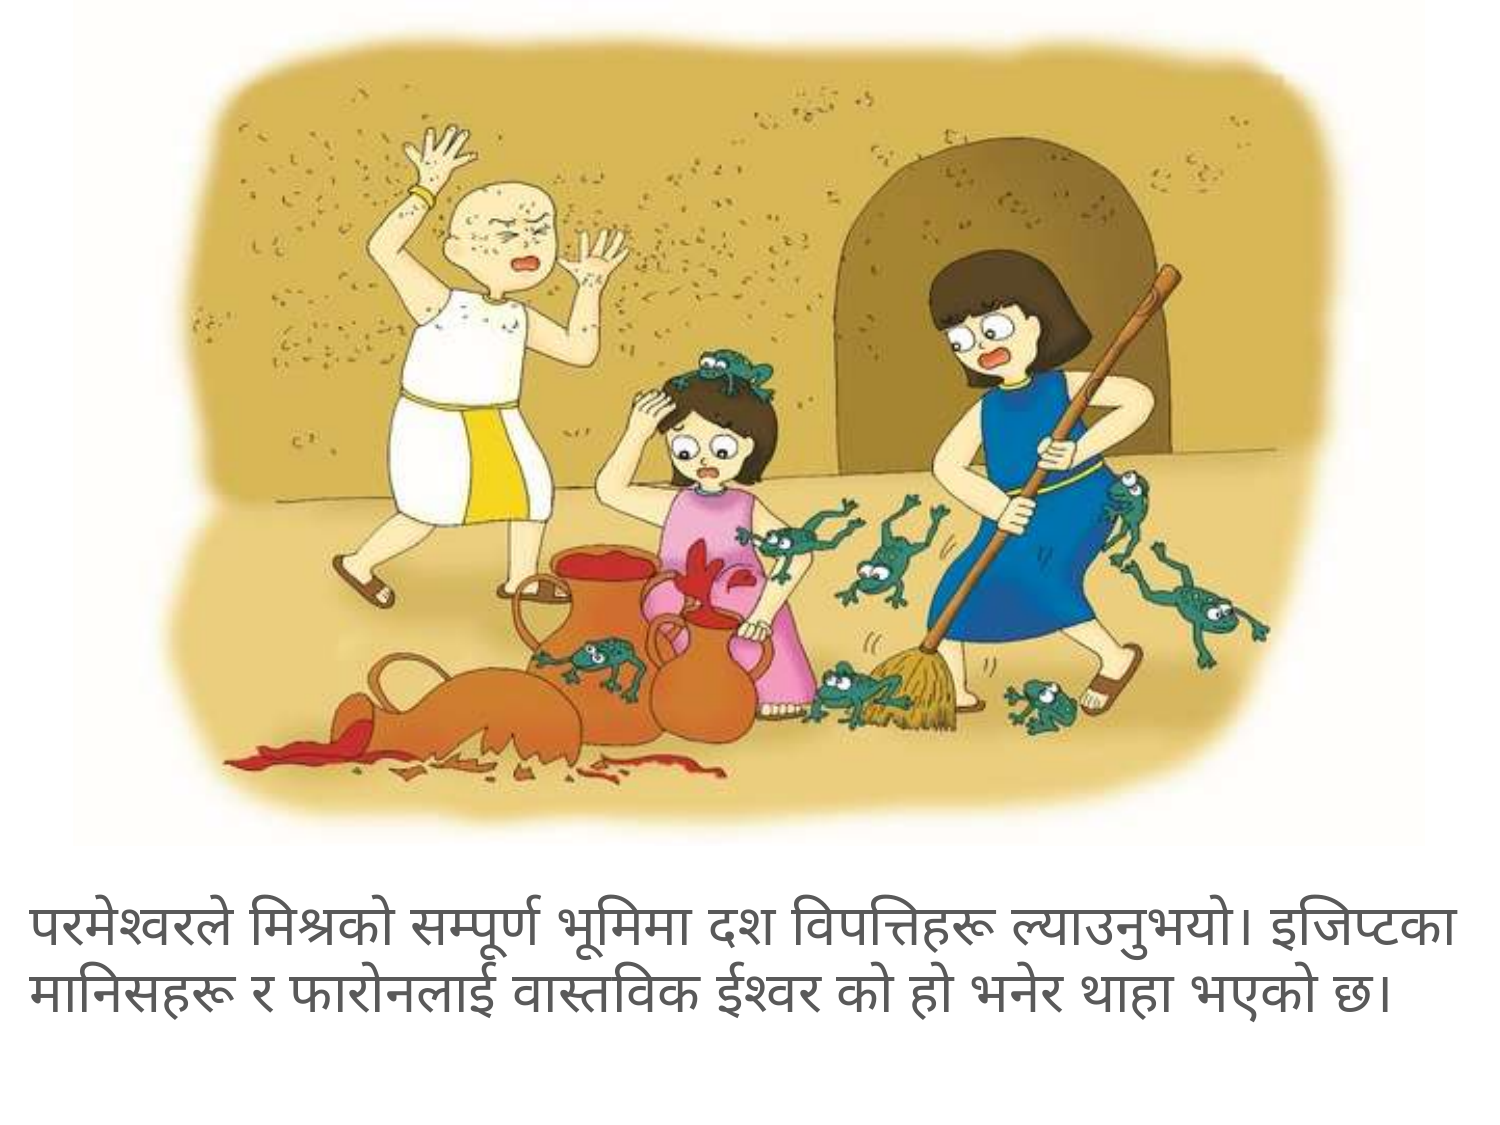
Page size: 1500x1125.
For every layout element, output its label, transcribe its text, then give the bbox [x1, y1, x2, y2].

picture [73, 0, 1425, 847]
text_box परमेश्वरले मिश्रको सम्पूर्ण भूमिमा दश विपत्तिहरू ल्याउनुभयो। इजिप्टका मानिसहरू र फारोनलाई वास्तविक ईश्वर को हो भनेर थाहा भएको छ। [14, 881, 1500, 1032]
